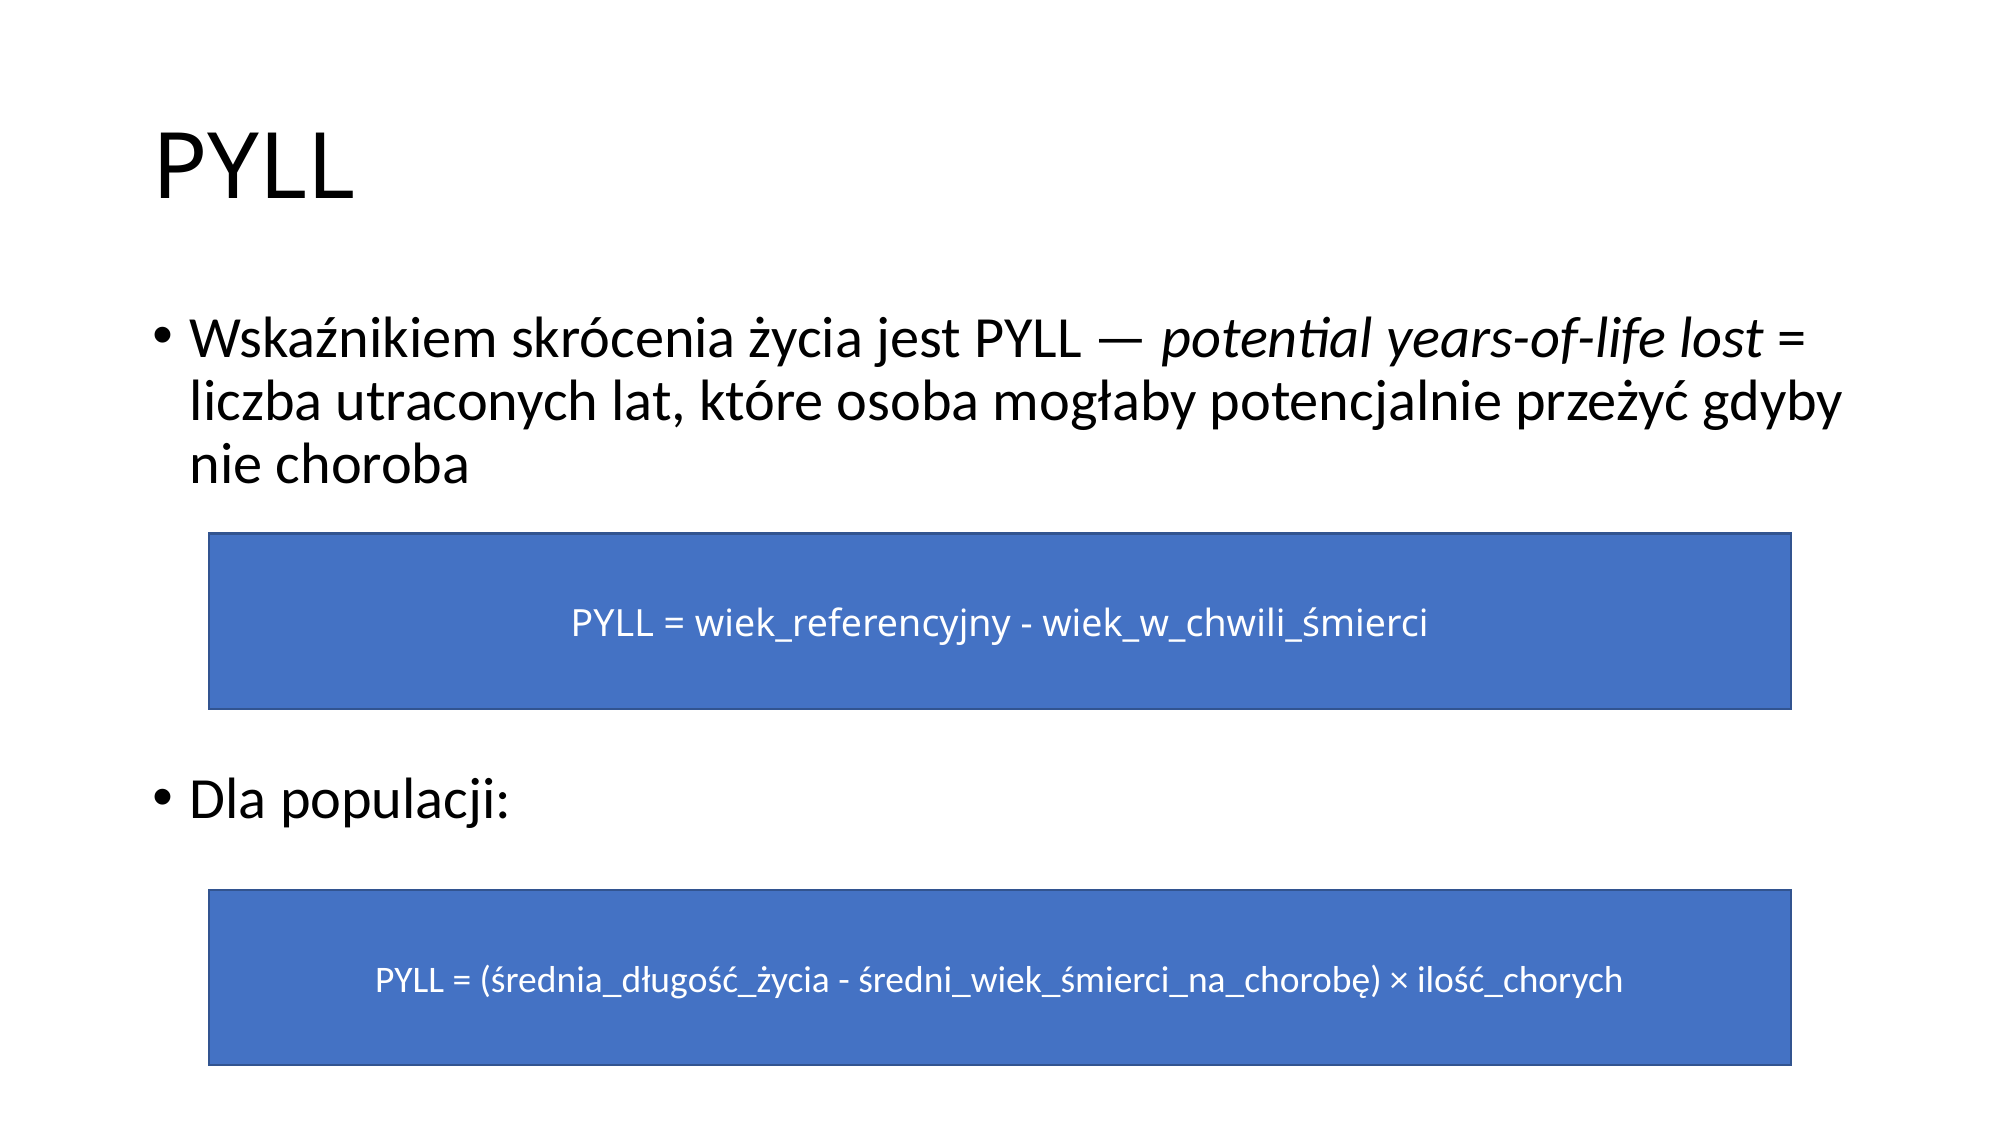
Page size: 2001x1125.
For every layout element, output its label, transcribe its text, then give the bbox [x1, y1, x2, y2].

text_box PYLL = wiek_referencyjny - wiek_w_chwili_śmierci [208, 532, 1792, 710]
title PYLL [137, 59, 1863, 278]
list Wskaźnikiem skrócenia życia jest PYLL — potential years-of-life lost = liczba utraconych lat, które osoba mogłaby potencjalnie przeżyć gdyby nie choroba Dla populacji: [137, 299, 1863, 1014]
text_box PYLL = (średnia_długość_życia - średni_wiek_śmierci_na_chorobę) × ilość_chorych [208, 889, 1792, 1066]
